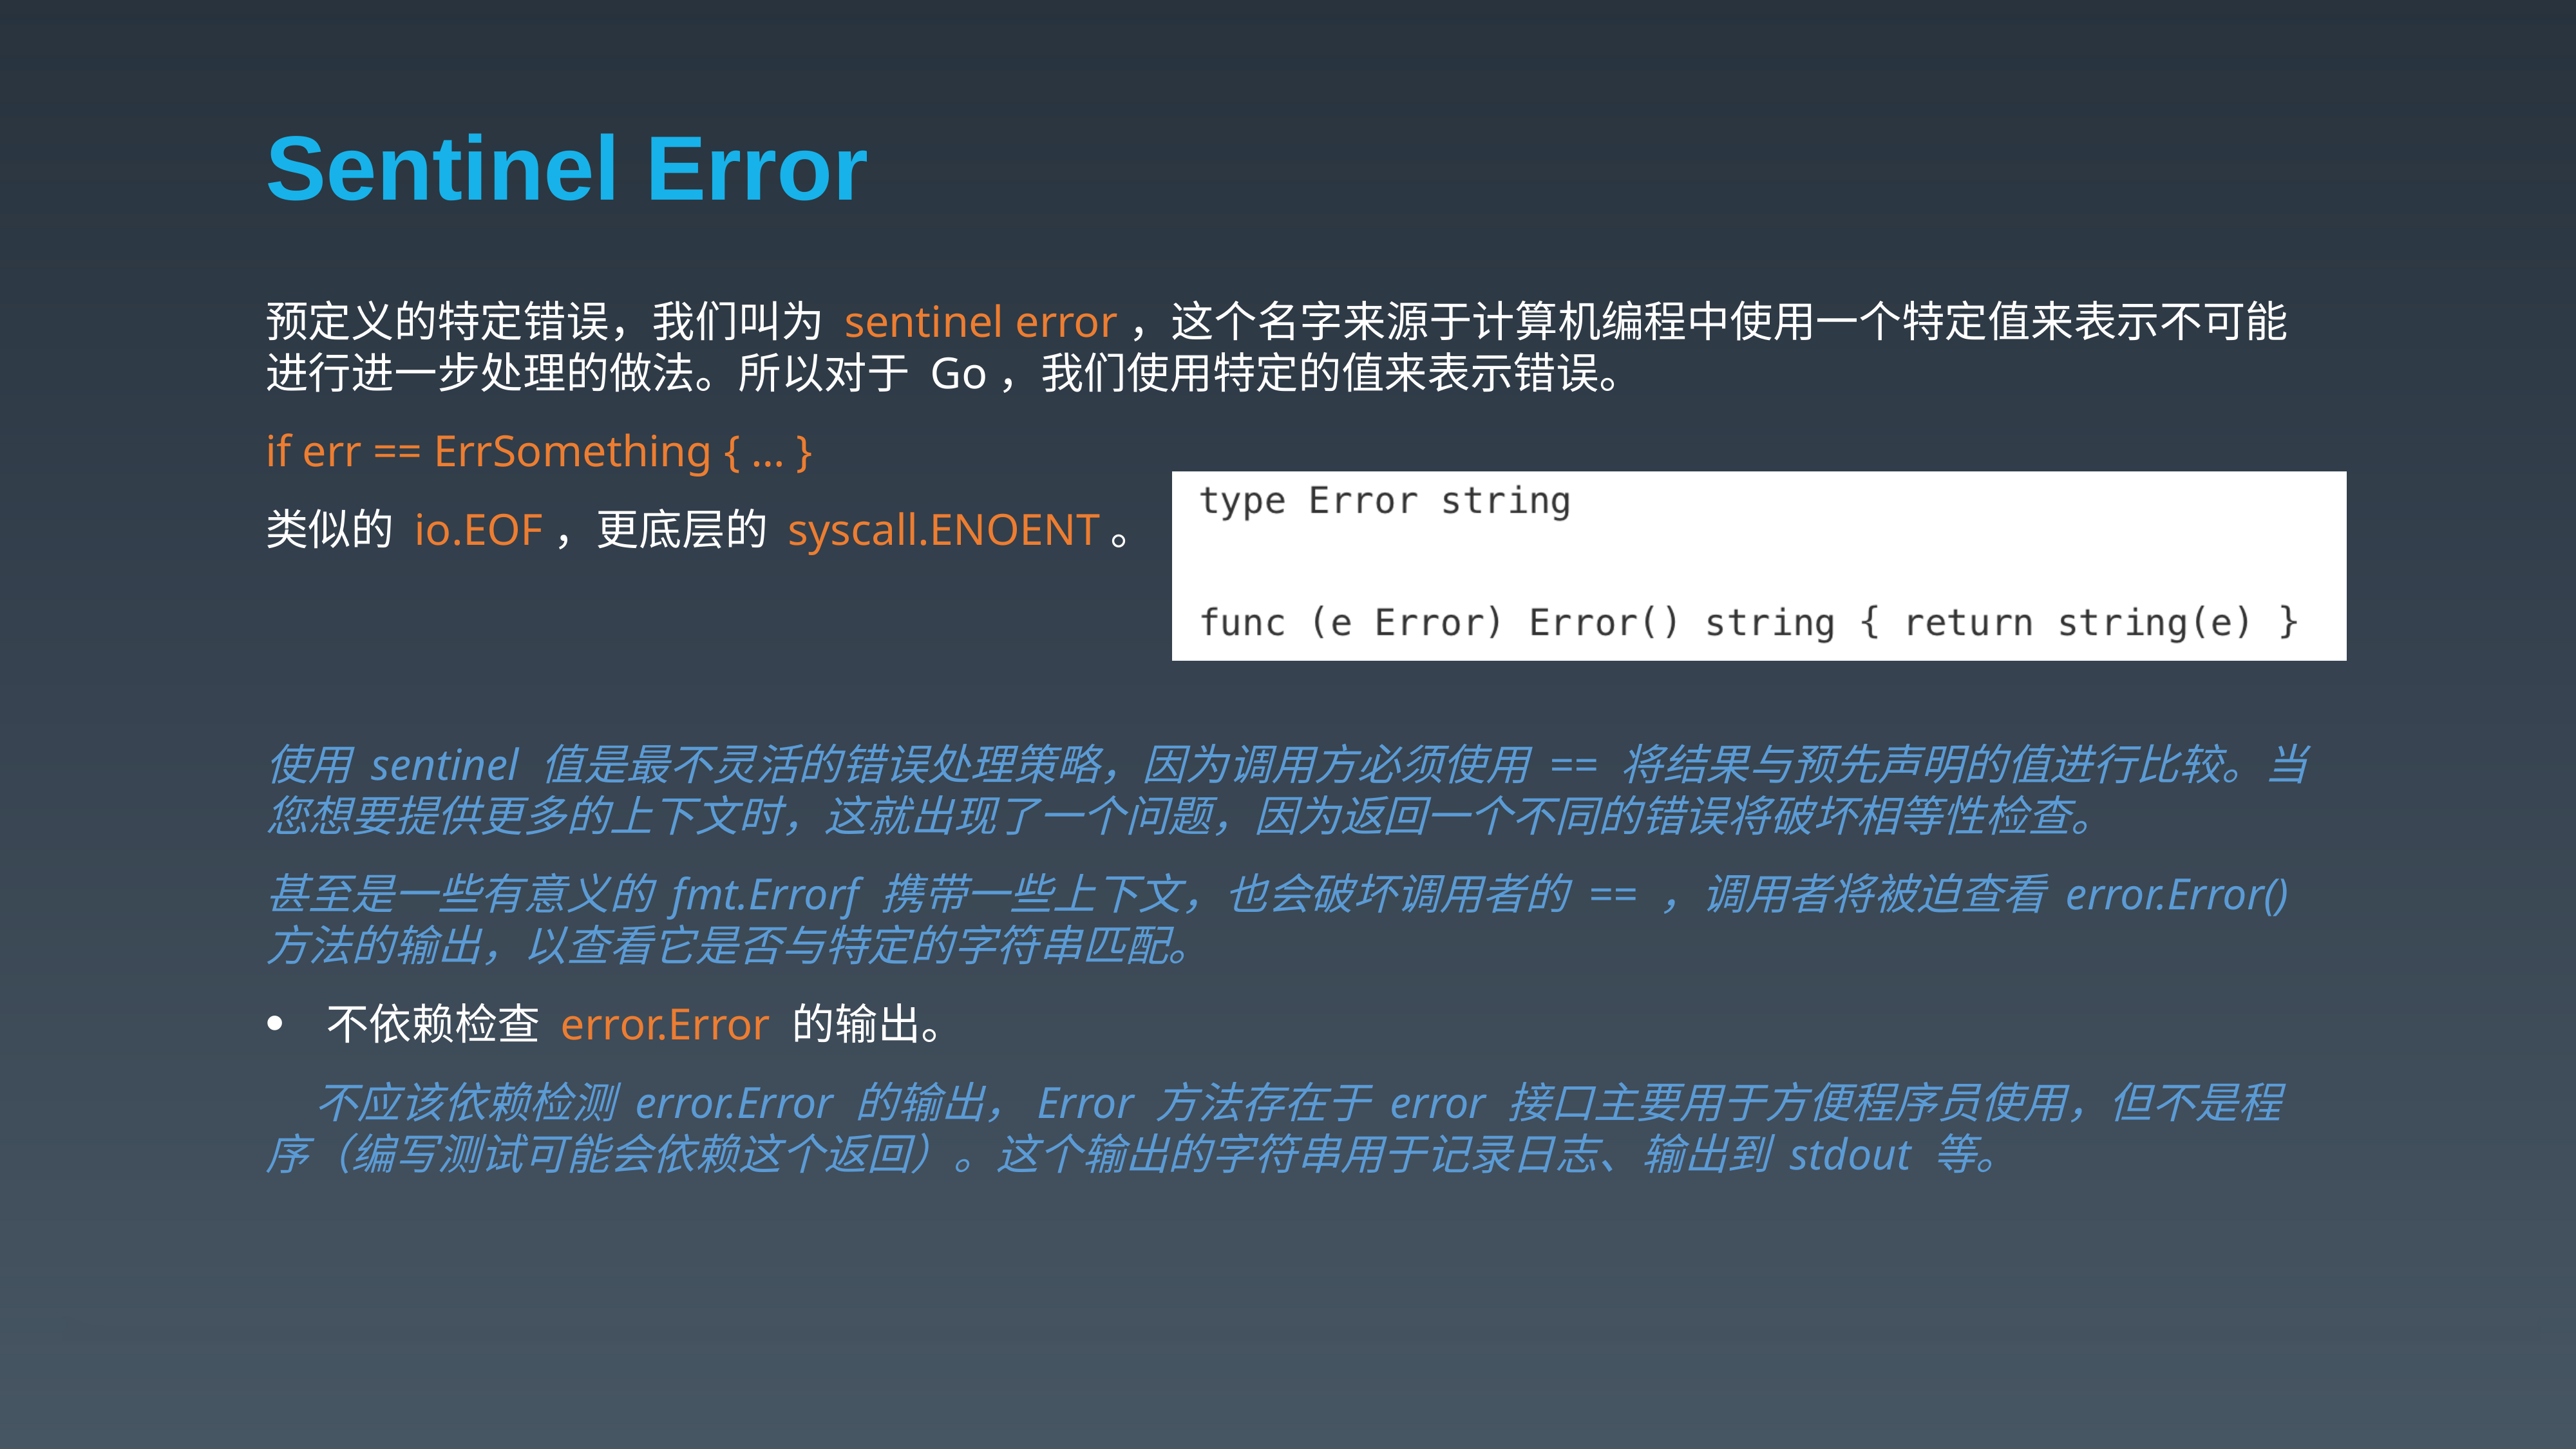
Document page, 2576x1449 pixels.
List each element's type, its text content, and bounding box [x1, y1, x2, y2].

picture [0, 0, 2576, 1449]
title Sentinel Error [260, 103, 2316, 243]
list 预定义的特定错误，我们叫为 sentinel error，这个名字来源于计算机编程中使用一个特定值来表示不可能进行进一步处理的做法。所以对于 Go，我们使用特定的值来表示错误。 if err == ErrSomething { … } 类似的 io.EOF，更底层的 syscall.ENOENT。 使用 sentinel 值是最不灵活的错误处理策略，因为调用方必须使用 == 将结果与预先声明的值进行比较。当您想要提供更多的上下文时，这就出现了一个问题，因为返回一个不同的错误将破坏相等性检查。 甚至是一些有意义的 fmt.Errorf 携带一些上下文，也会破坏调用者的 == ，调用者将被迫查看 error.Error() 方法的输出，以查看它是否与特定的字符串匹配。 不依赖检查 error.Error 的输出。 不应该依赖检测 error.Error 的输出，Error 方法存在于 error 接口主要用于方便程序员使用，但不是程序（编写测试可能会依赖这个返回）。这个输出的字符串用于记录日志、输出到 stdout 等。 [260, 288, 2316, 1407]
